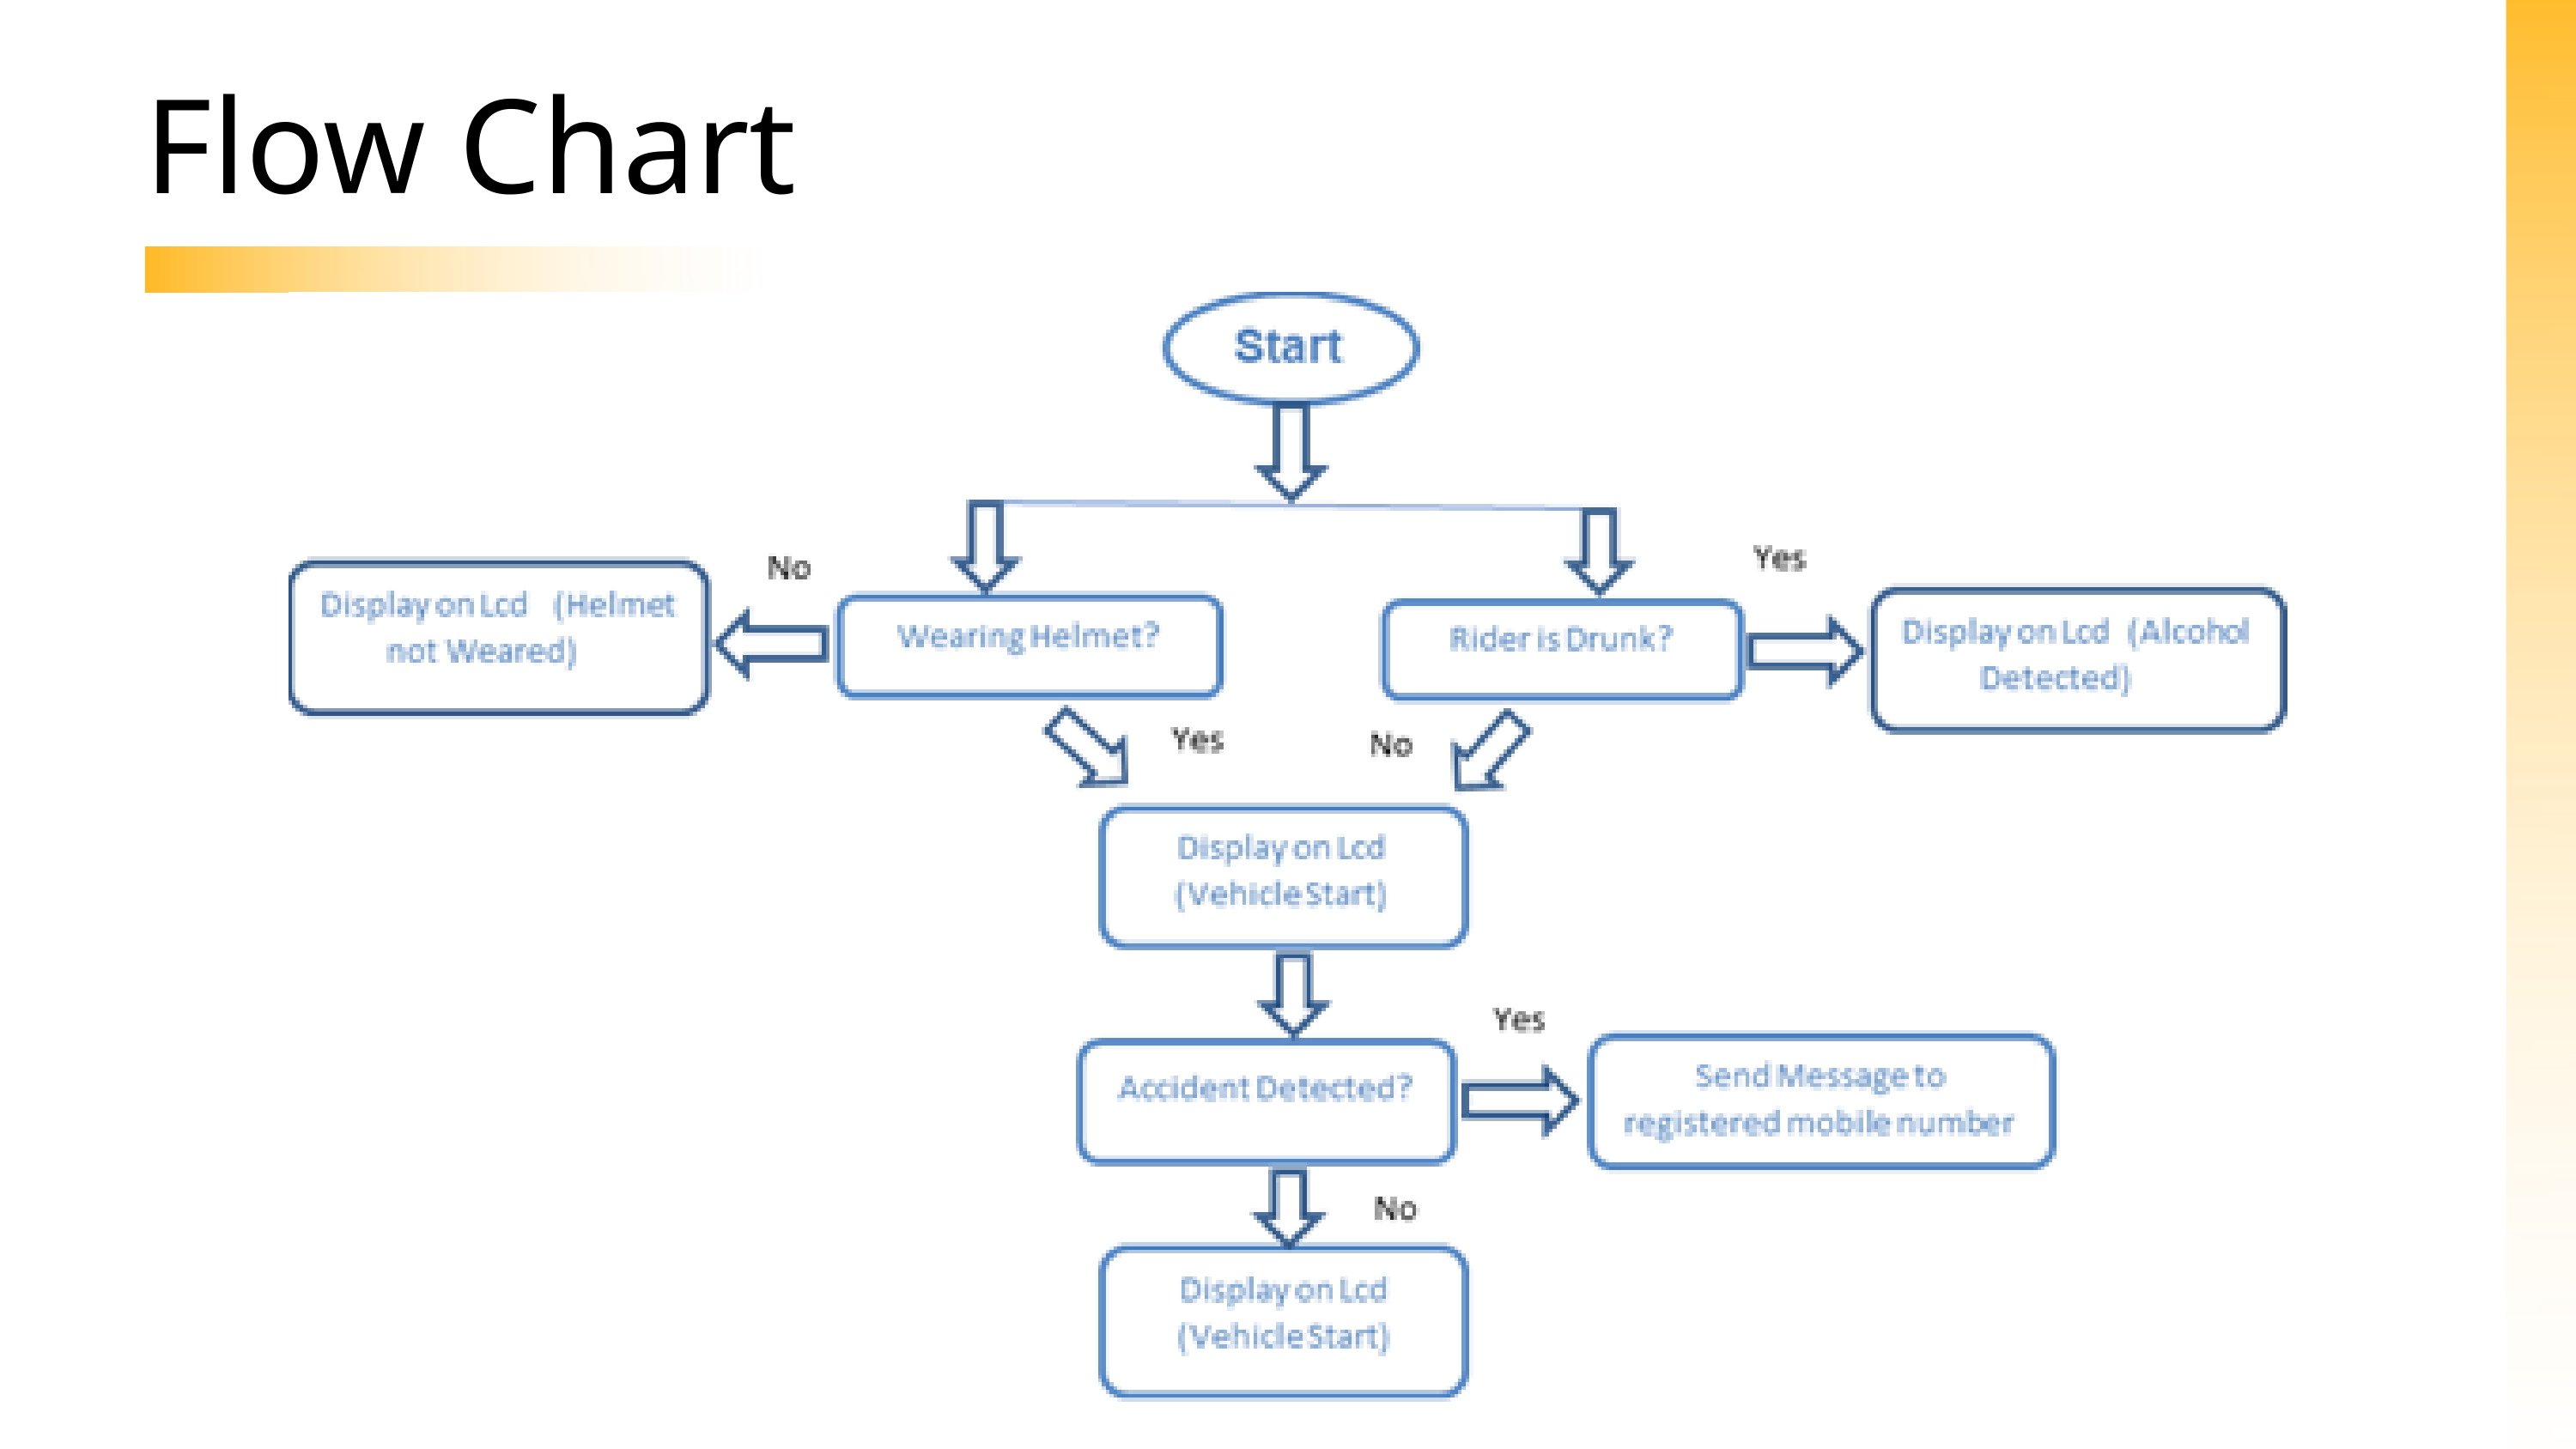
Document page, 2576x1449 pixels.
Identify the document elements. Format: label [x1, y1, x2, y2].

picture [288, 0, 2576, 1449]
text_box [144, 67, 1164, 294]
